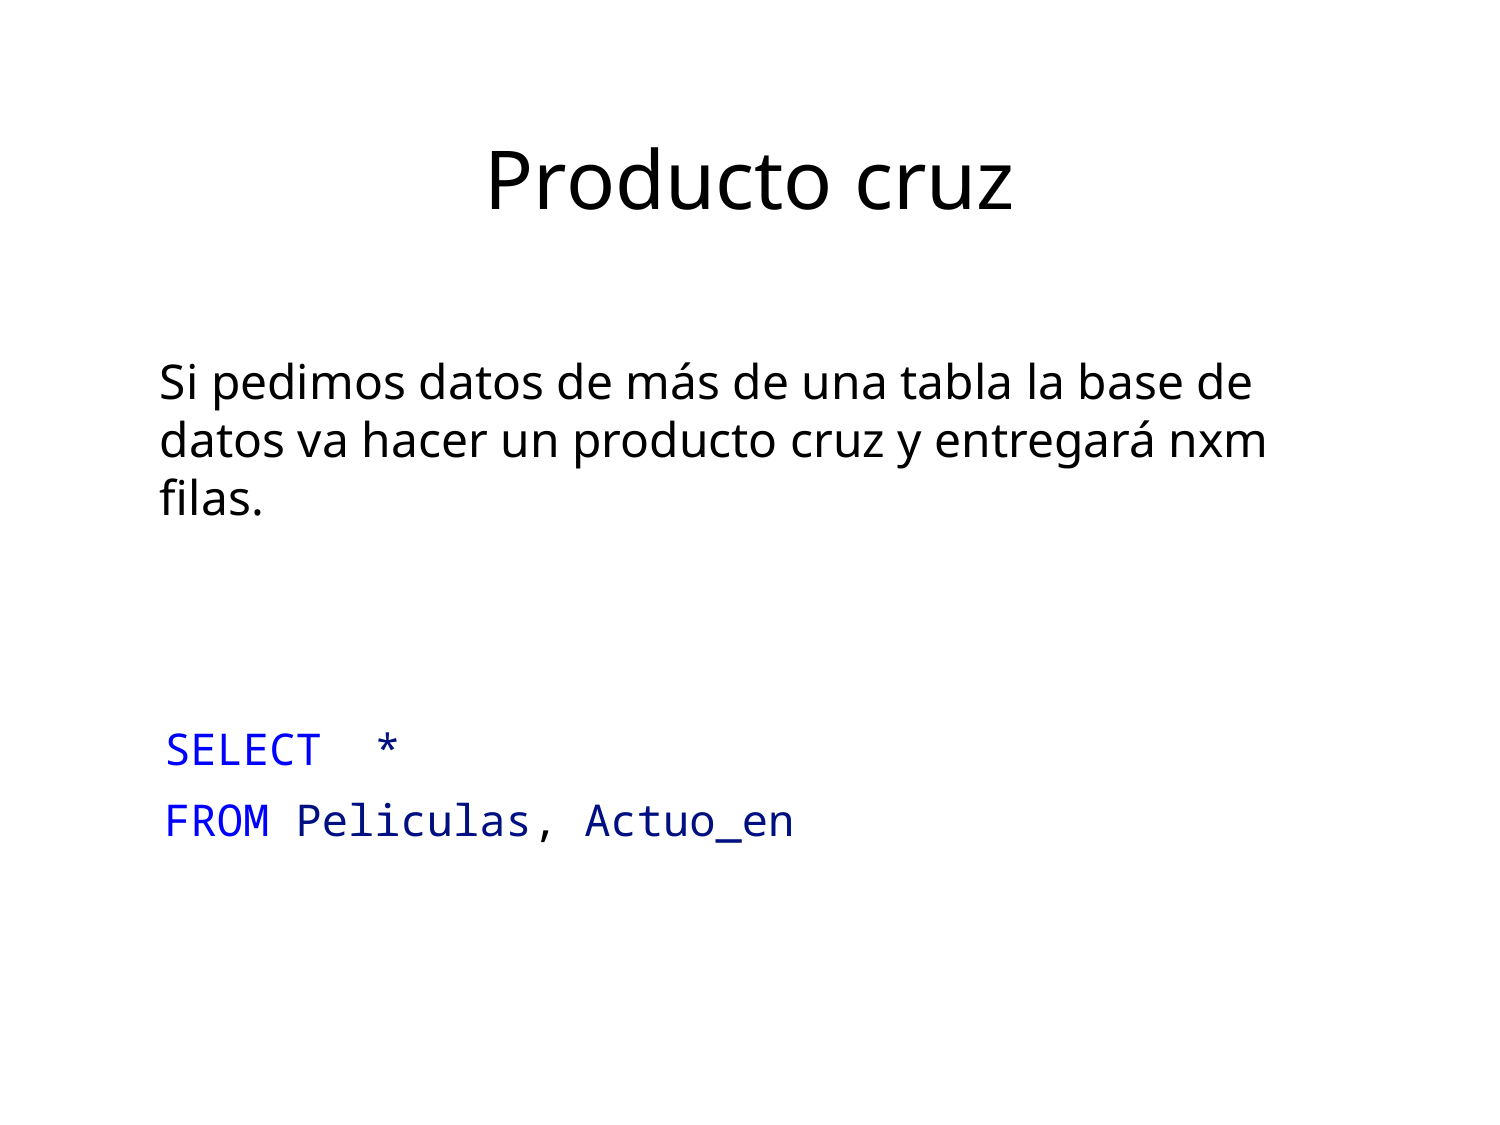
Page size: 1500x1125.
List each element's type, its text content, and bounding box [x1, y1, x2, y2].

text_box Producto cruz [460, 122, 1040, 231]
text_box Si pedimos datos de más de una tabla la base de datos va hacer un producto cruz y entregará nxm filas. [154, 346, 1346, 530]
text_box SELECT * FROM Peliculas, Actuo_en [154, 693, 1216, 855]
